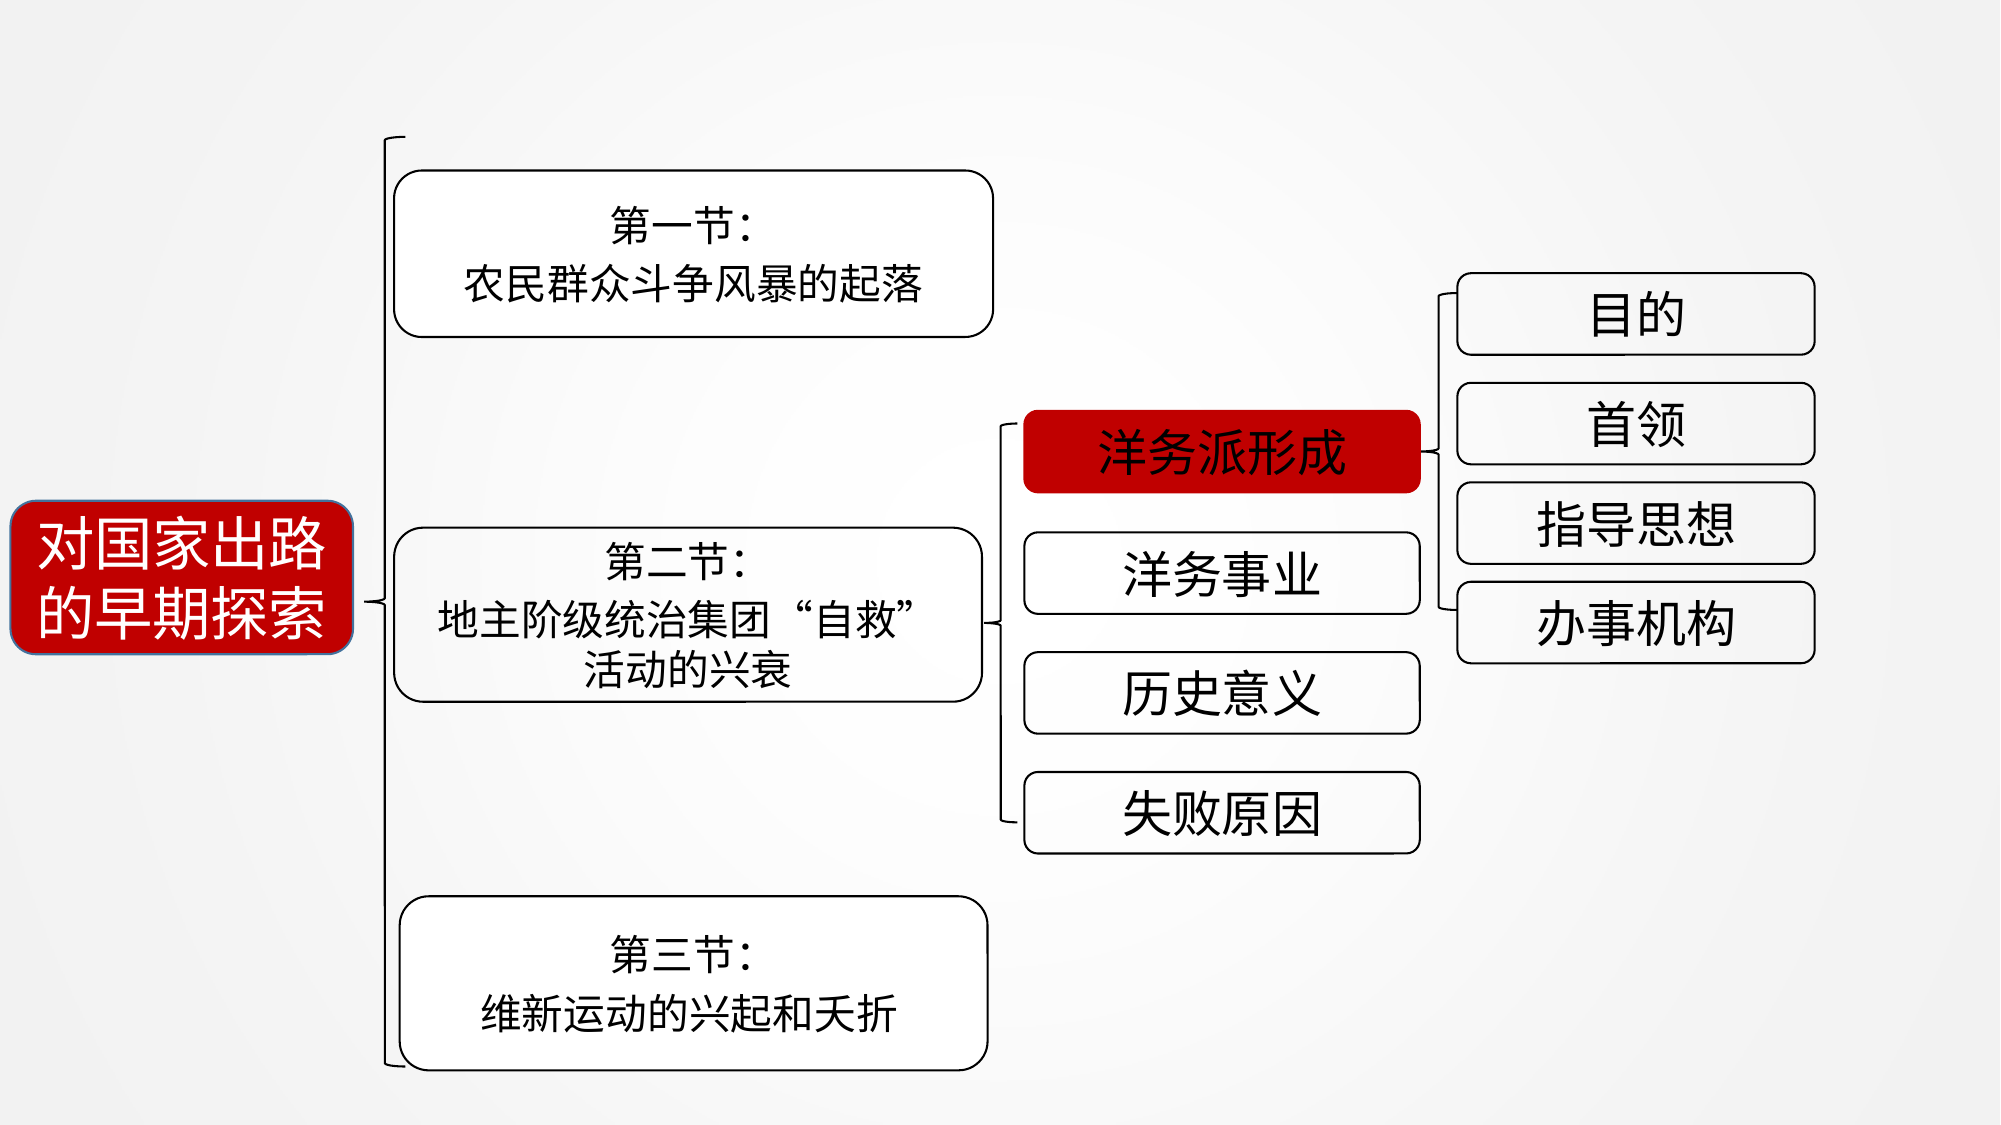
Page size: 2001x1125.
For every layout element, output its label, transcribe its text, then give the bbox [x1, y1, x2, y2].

text_box 第二节： 地主阶级统治集团“自救”活动的兴衰 [393, 526, 984, 703]
text_box 洋务事业 [1023, 531, 1421, 615]
text_box 第三节： 维新运动的兴起和夭折 [398, 895, 989, 1072]
text_box 洋务派形成 [1023, 409, 1421, 494]
text_box 历史意义 [1023, 651, 1421, 735]
text_box [984, 422, 1018, 824]
text_box 指导思想 [1456, 481, 1816, 565]
text_box 对国家出路的早期探索 [9, 499, 355, 656]
text_box [1421, 292, 1458, 611]
text_box 第一节： 农民群众斗争风暴的起落 [393, 169, 995, 339]
text_box [364, 135, 406, 1068]
text_box 首领 [1456, 381, 1816, 466]
text_box 办事机构 [1456, 580, 1816, 665]
text_box 目的 [1456, 272, 1816, 356]
picture [0, 0, 2000, 1125]
text_box 失败原因 [1023, 770, 1421, 855]
